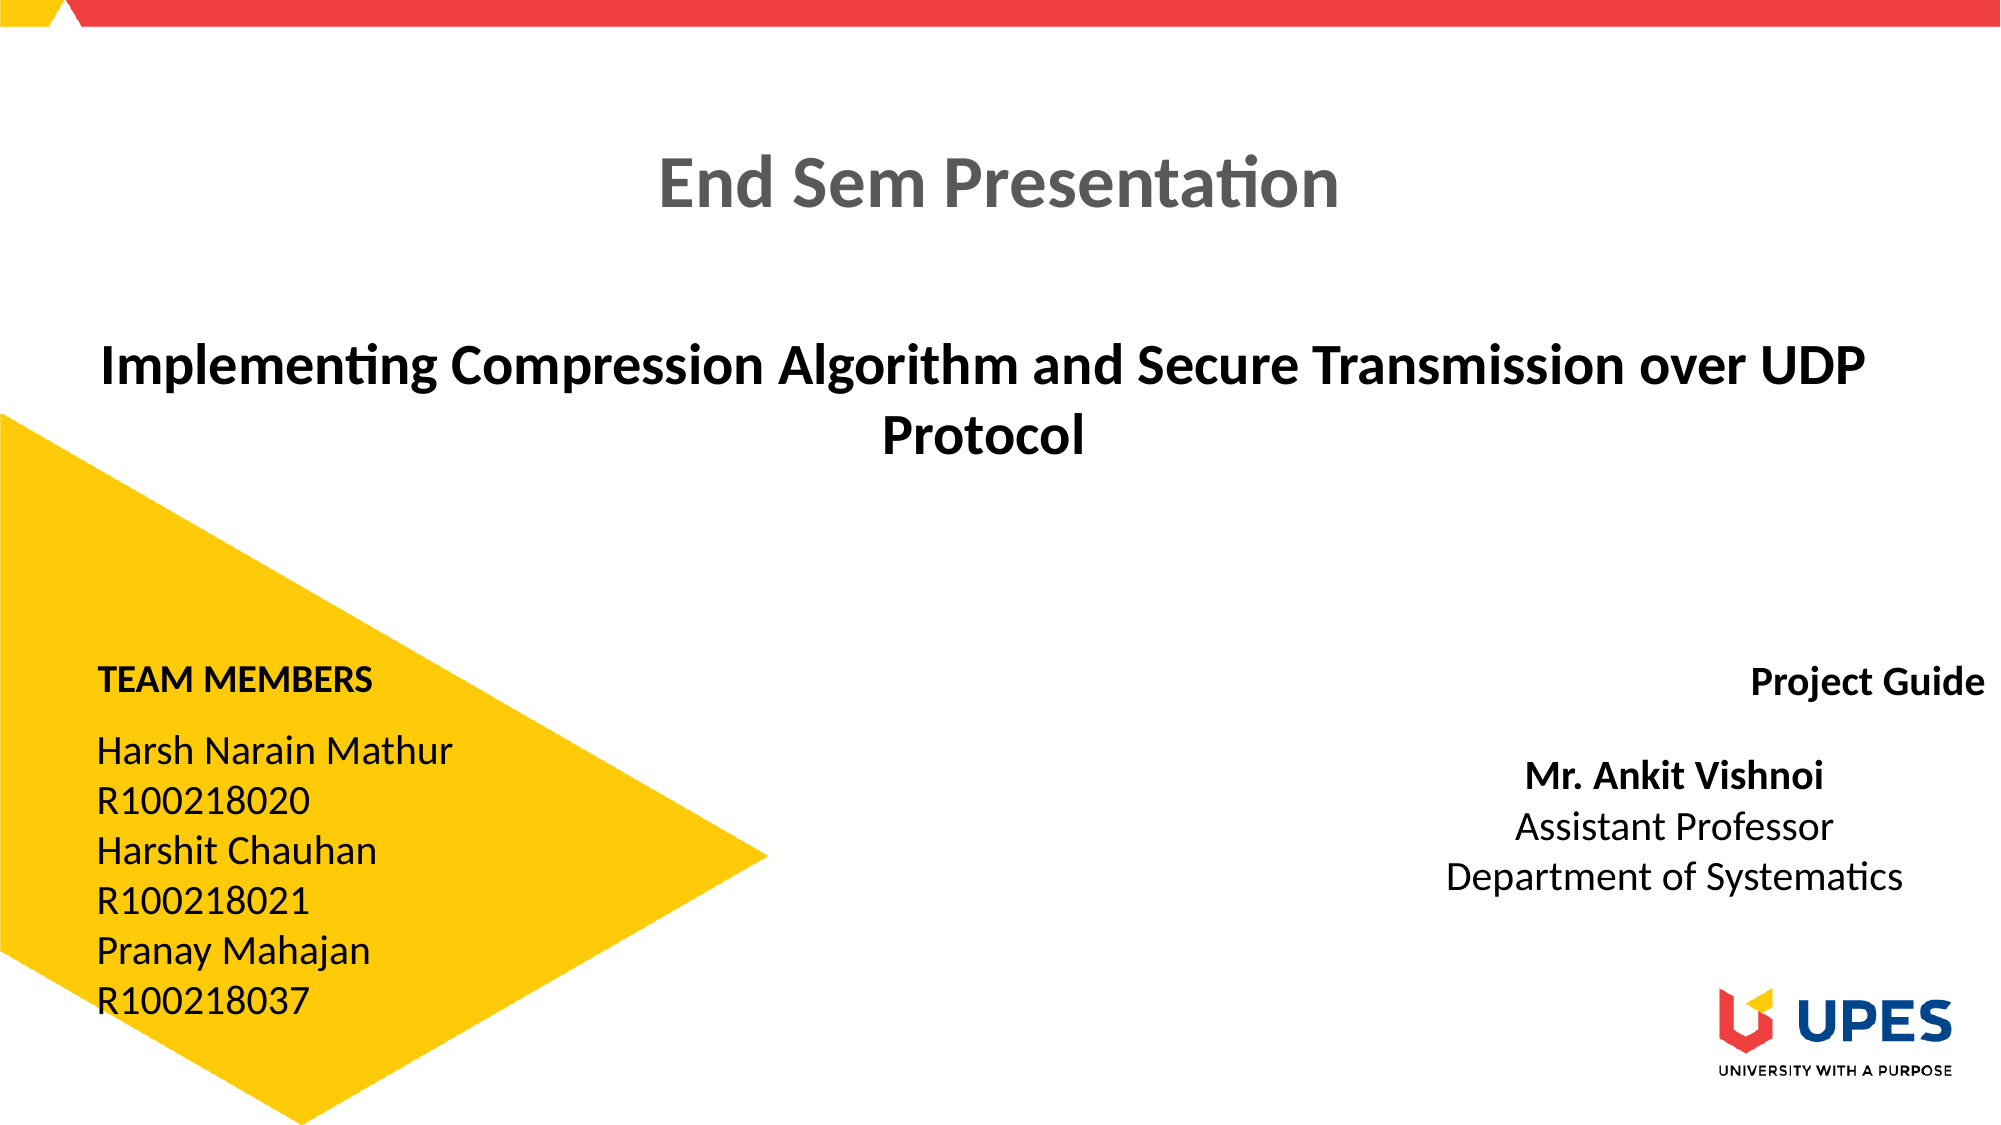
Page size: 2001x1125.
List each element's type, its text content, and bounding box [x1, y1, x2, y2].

text_box Harsh Narain Mathur R100218020 Harshit Chauhan R100218021 Pranay Mahajan R100218037 [81, 715, 1082, 1071]
text_box Mr. Ankit Vishnoi Assistant Professor Department of Systematics [1402, 740, 1947, 906]
text_box Implementing Compression Algorithm and Secure Transmission over UDP Protocol [20, 318, 1947, 474]
text_box TEAM MEMBERS [82, 645, 694, 708]
picture [0, 0, 2001, 1125]
text_box Project Guide [1435, 645, 2000, 811]
title End Sem Presentation [0, 83, 2000, 271]
